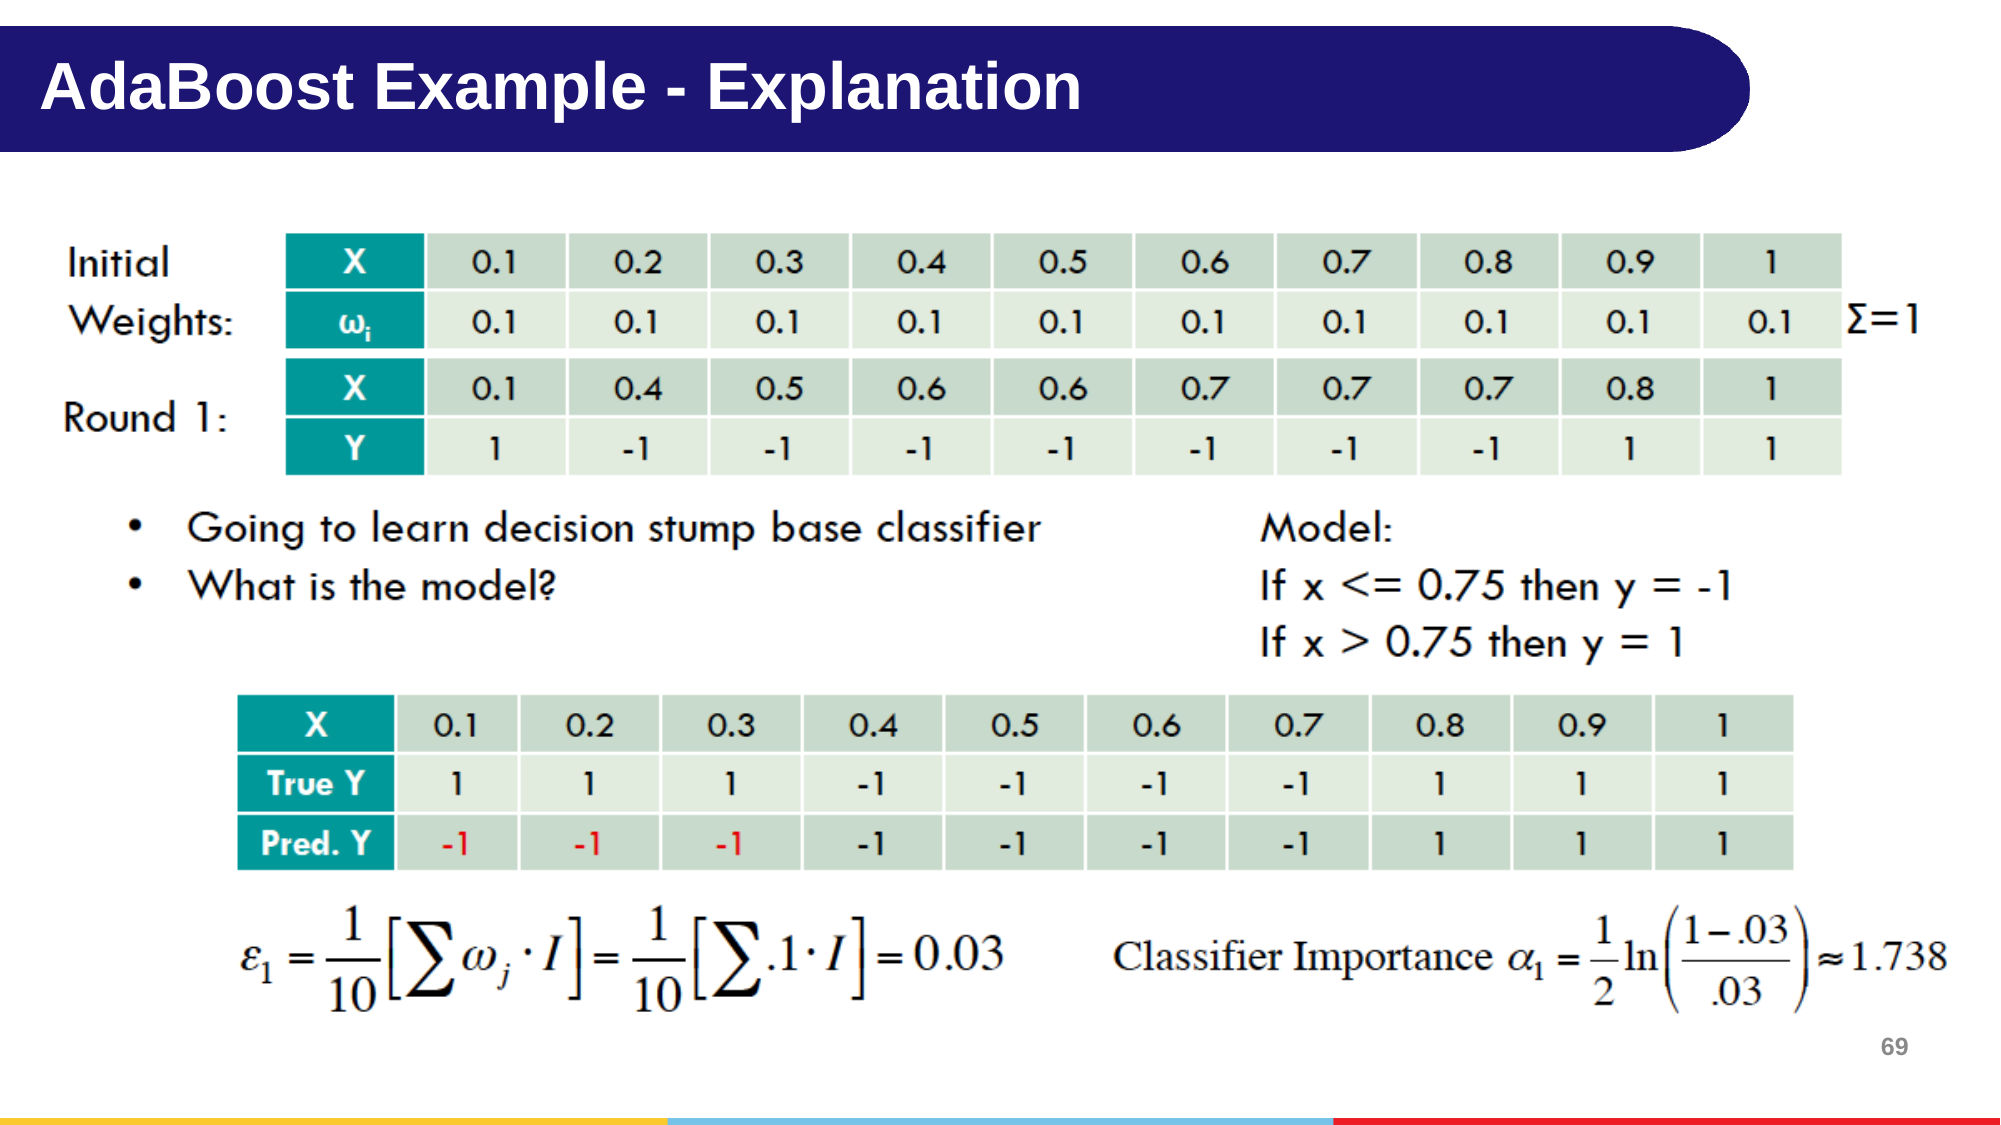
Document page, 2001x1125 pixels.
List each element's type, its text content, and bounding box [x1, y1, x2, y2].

title AdaBoost Example - Explanation [24, 24, 1555, 151]
picture [0, 26, 1750, 152]
slide_number 69 [1866, 1023, 2000, 1072]
picture [0, 1118, 2000, 1125]
picture [43, 222, 1957, 1022]
